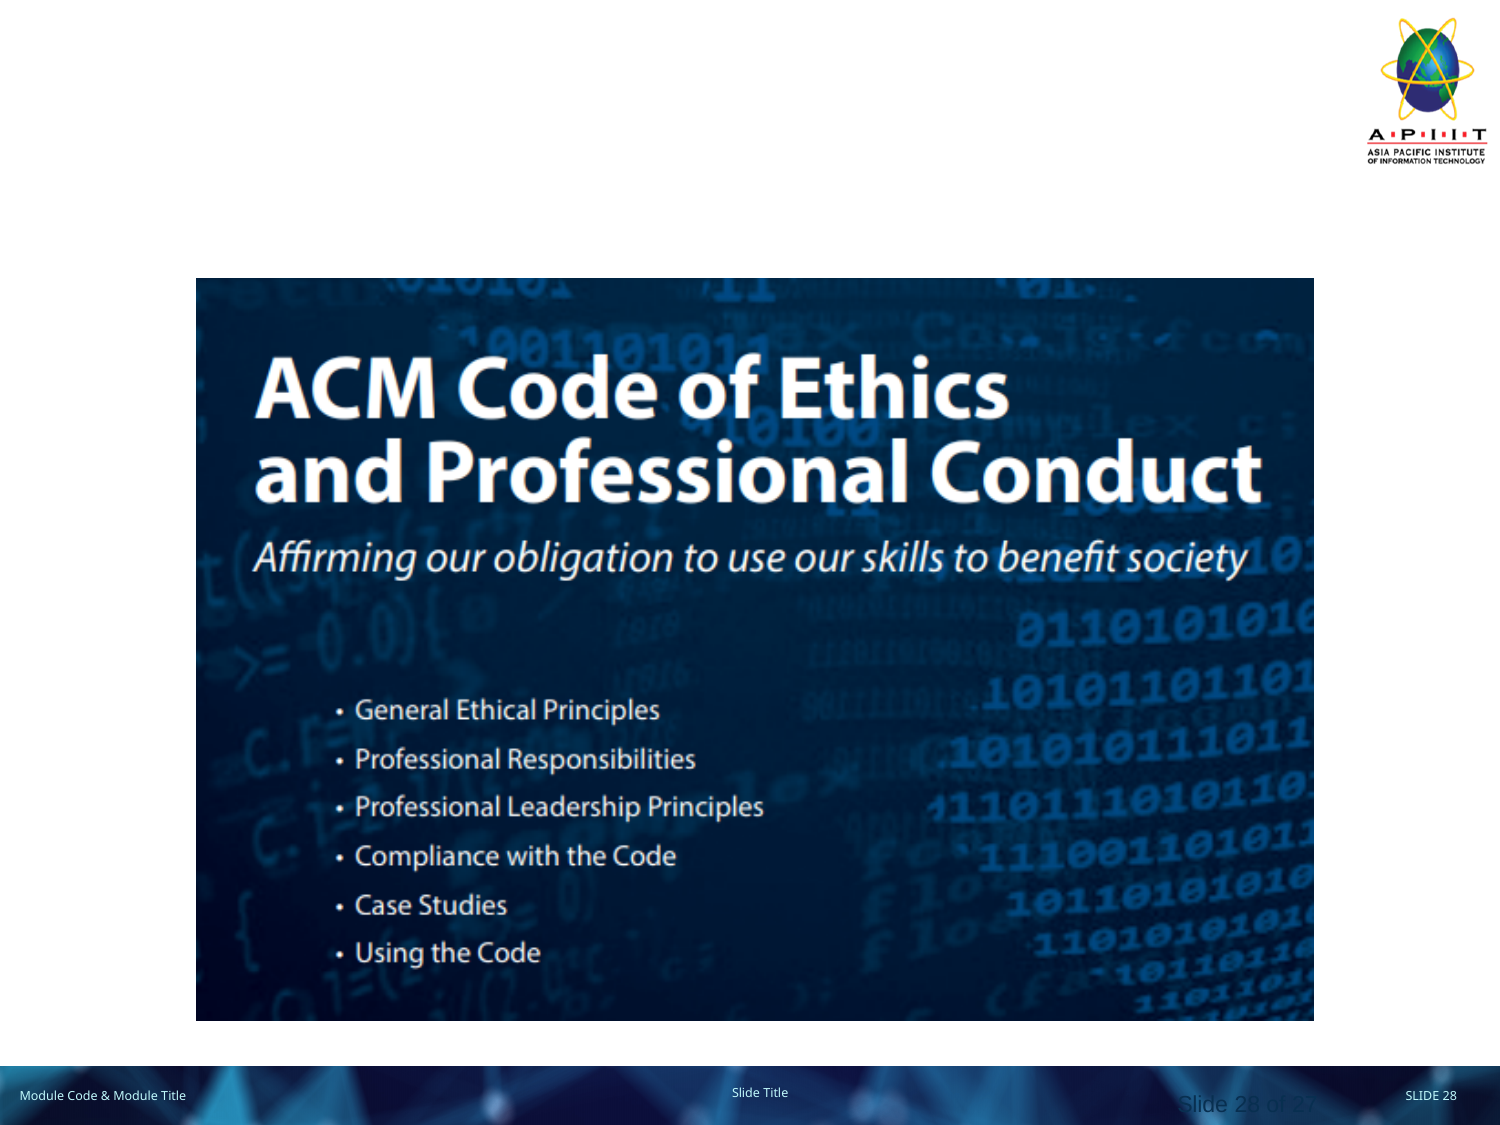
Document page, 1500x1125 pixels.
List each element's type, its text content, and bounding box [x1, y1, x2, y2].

slide_number Slide 28 of 27 [1162, 1082, 1500, 1125]
picture [196, 278, 1314, 1021]
picture [1353, 0, 1500, 182]
picture [0, 1066, 1500, 1125]
